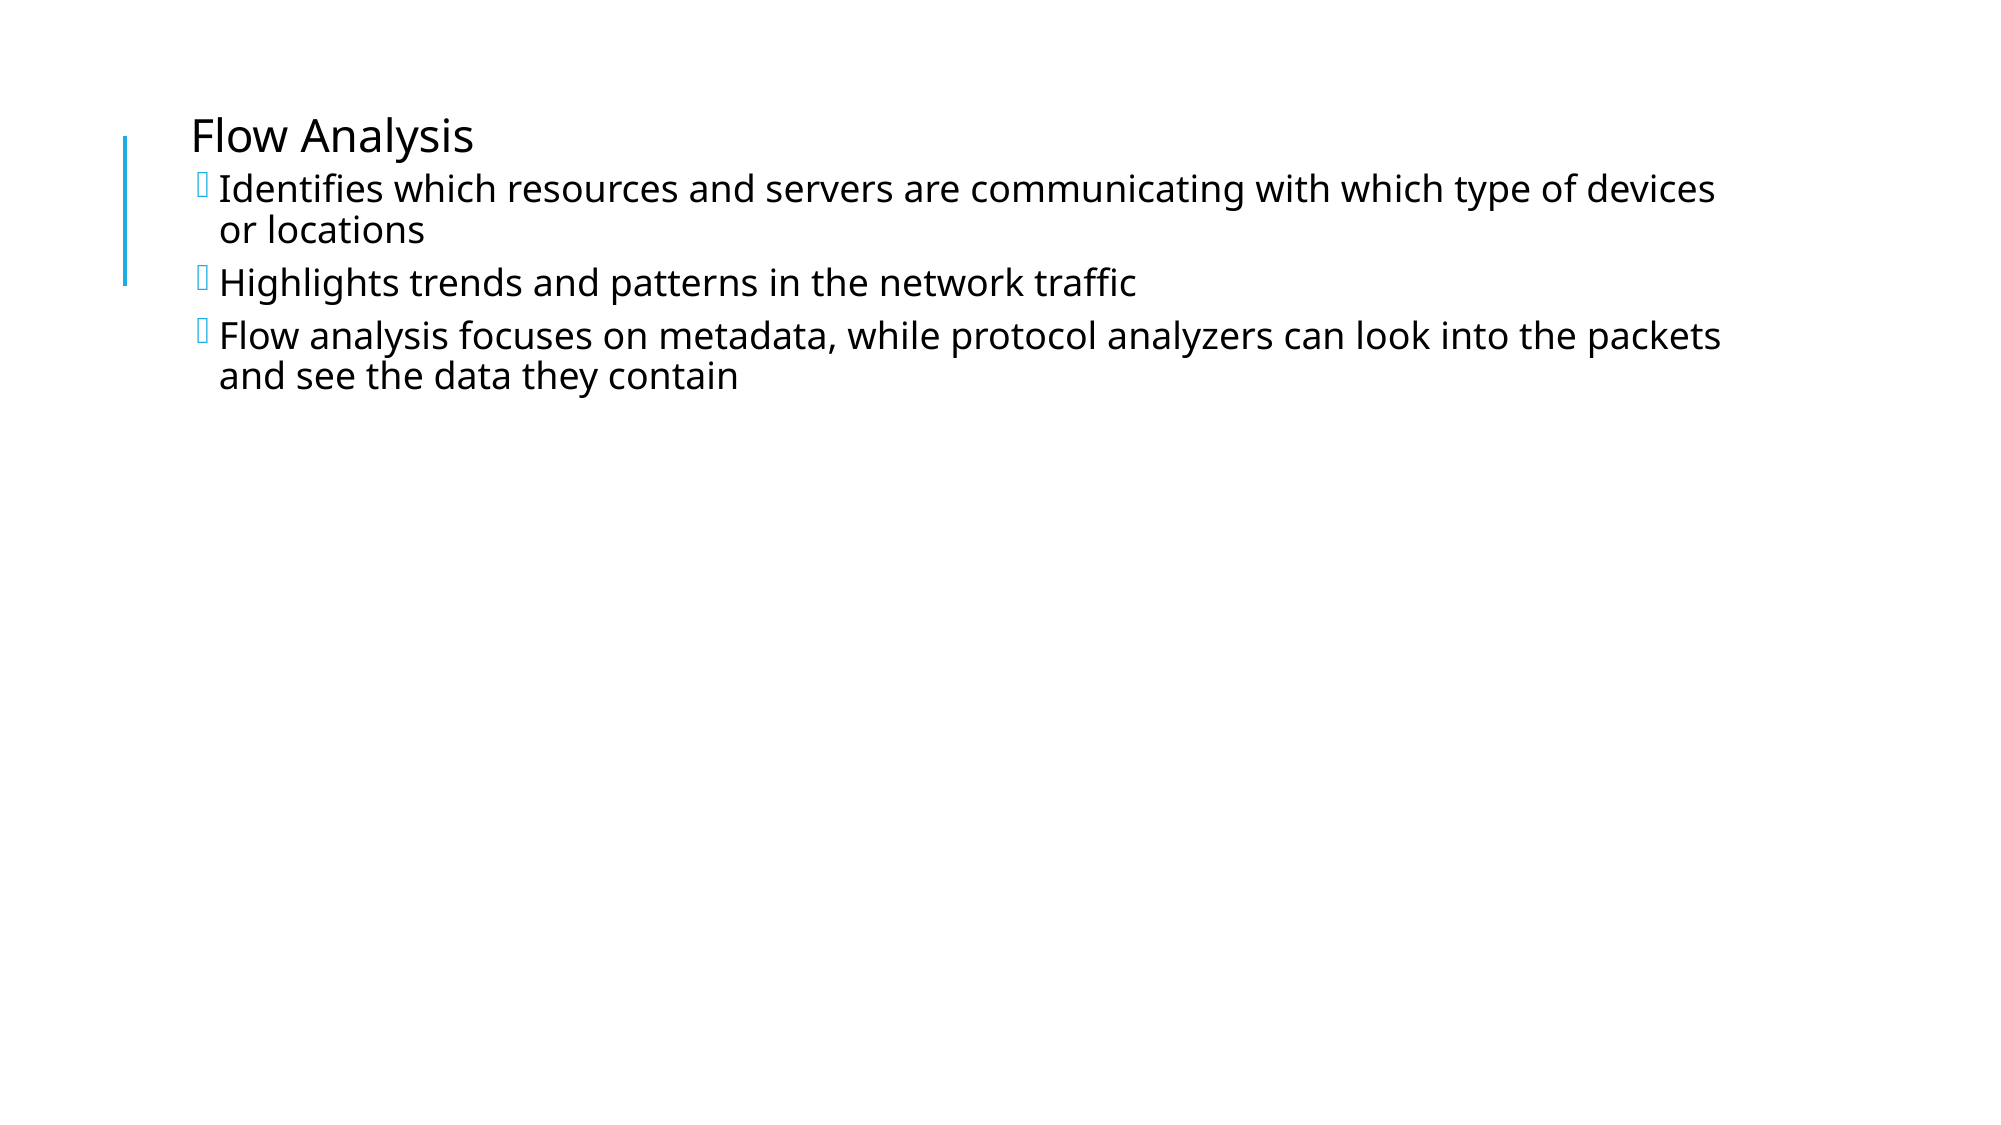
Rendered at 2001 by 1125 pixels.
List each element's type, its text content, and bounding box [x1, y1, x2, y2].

list Flow Analysis Identifies which resources and servers are communicating with which type of devices or locations Highlights trends and patterns in the network traffic Flow analysis focuses on metadata, while protocol analyzers can look into the packets and see the data they contain [168, 105, 1763, 1035]
